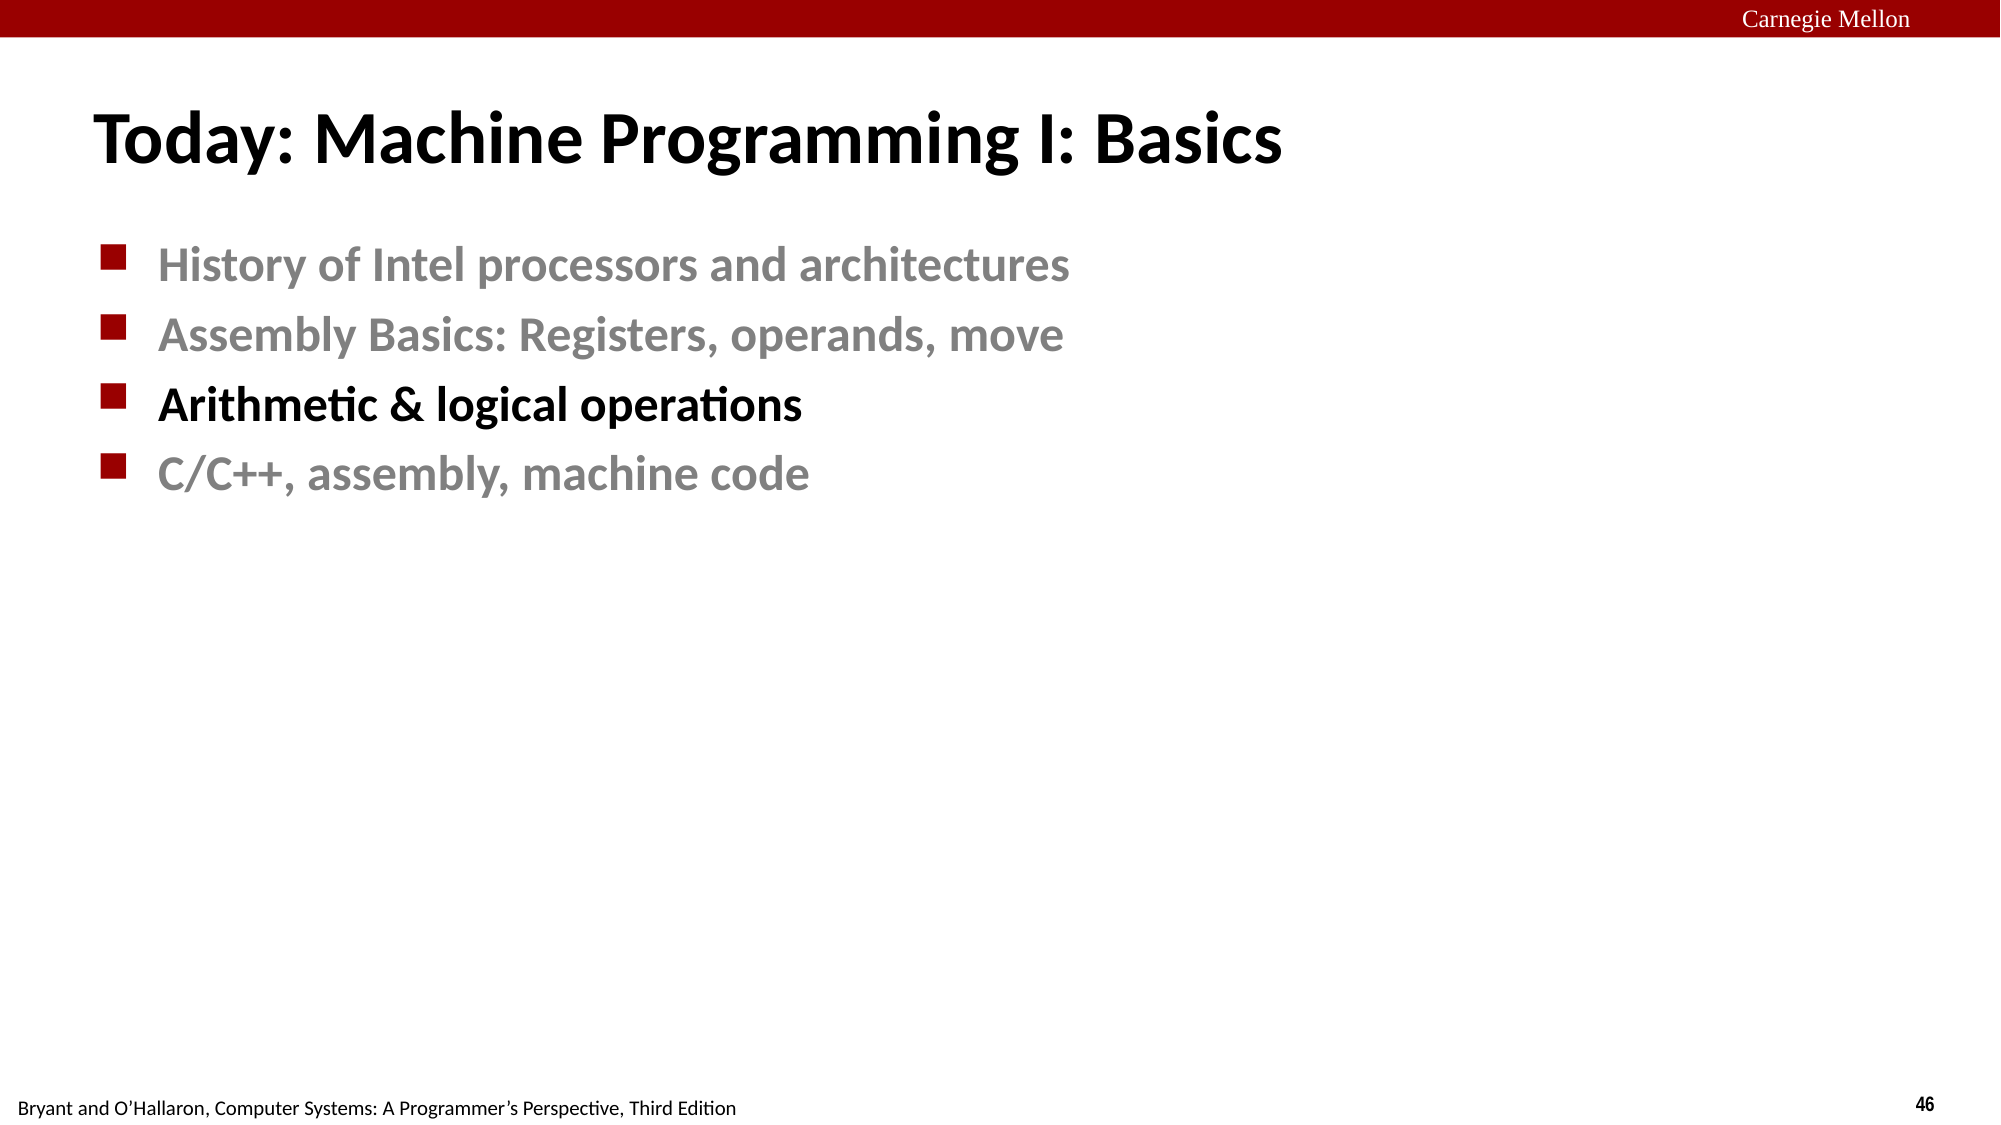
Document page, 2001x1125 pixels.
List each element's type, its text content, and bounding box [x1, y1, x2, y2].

list History of Intel processors and architectures Assembly Basics: Registers, operands, move Arithmetic & logical operations C/C++, assembly, machine code [86, 223, 1815, 1040]
title Today: Machine Programming I: Basics [77, 71, 1739, 197]
